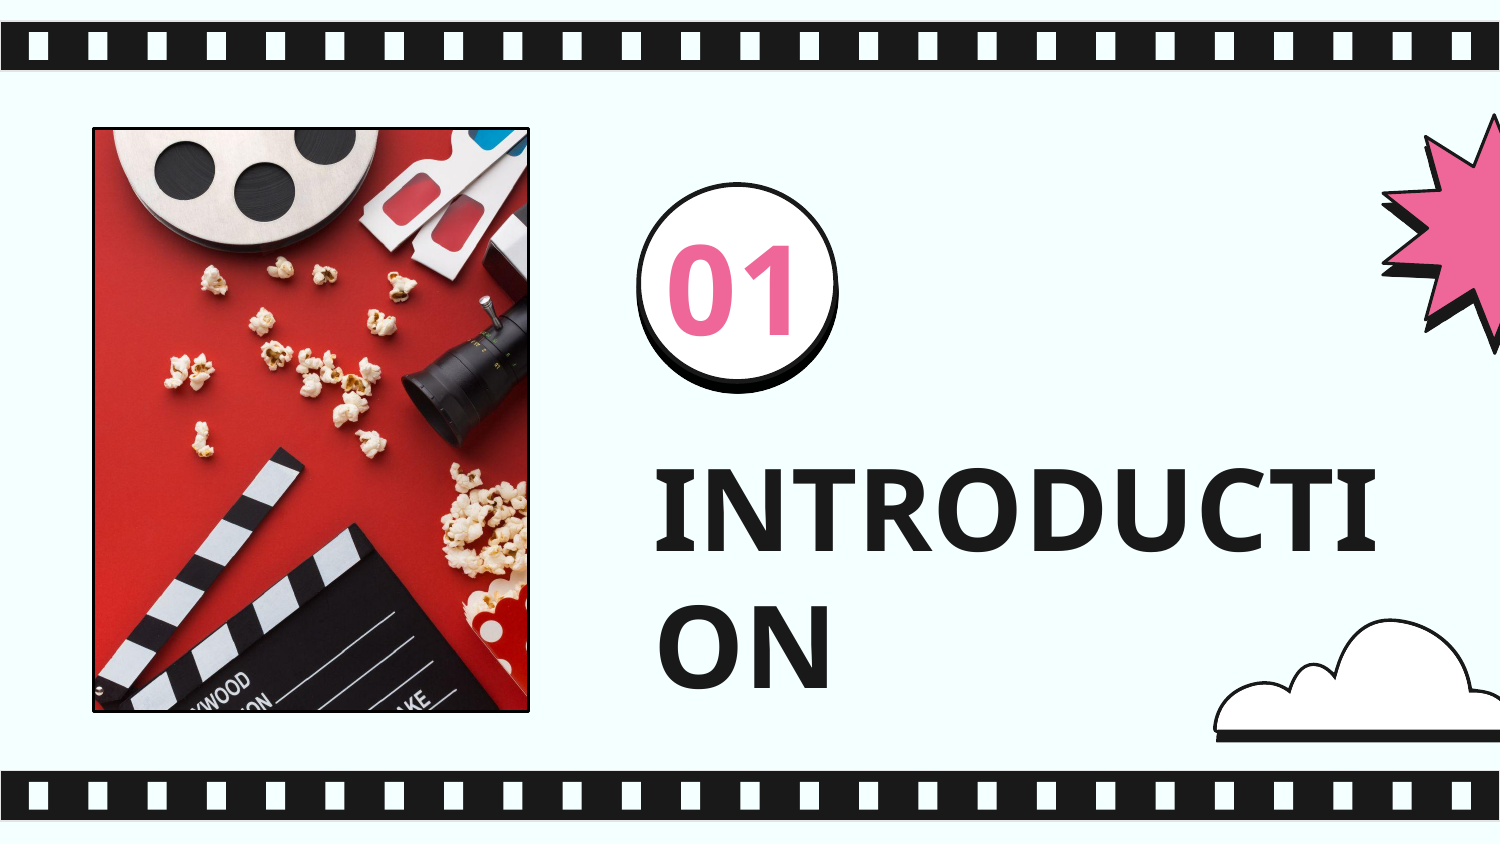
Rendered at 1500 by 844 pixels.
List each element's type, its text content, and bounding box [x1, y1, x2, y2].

text_box [664, 184, 810, 216]
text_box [1212, 114, 1500, 742]
picture [94, 129, 528, 710]
title INTRODUCTION [638, 421, 1207, 560]
title 01 [635, 216, 839, 355]
text_box [669, 355, 805, 382]
